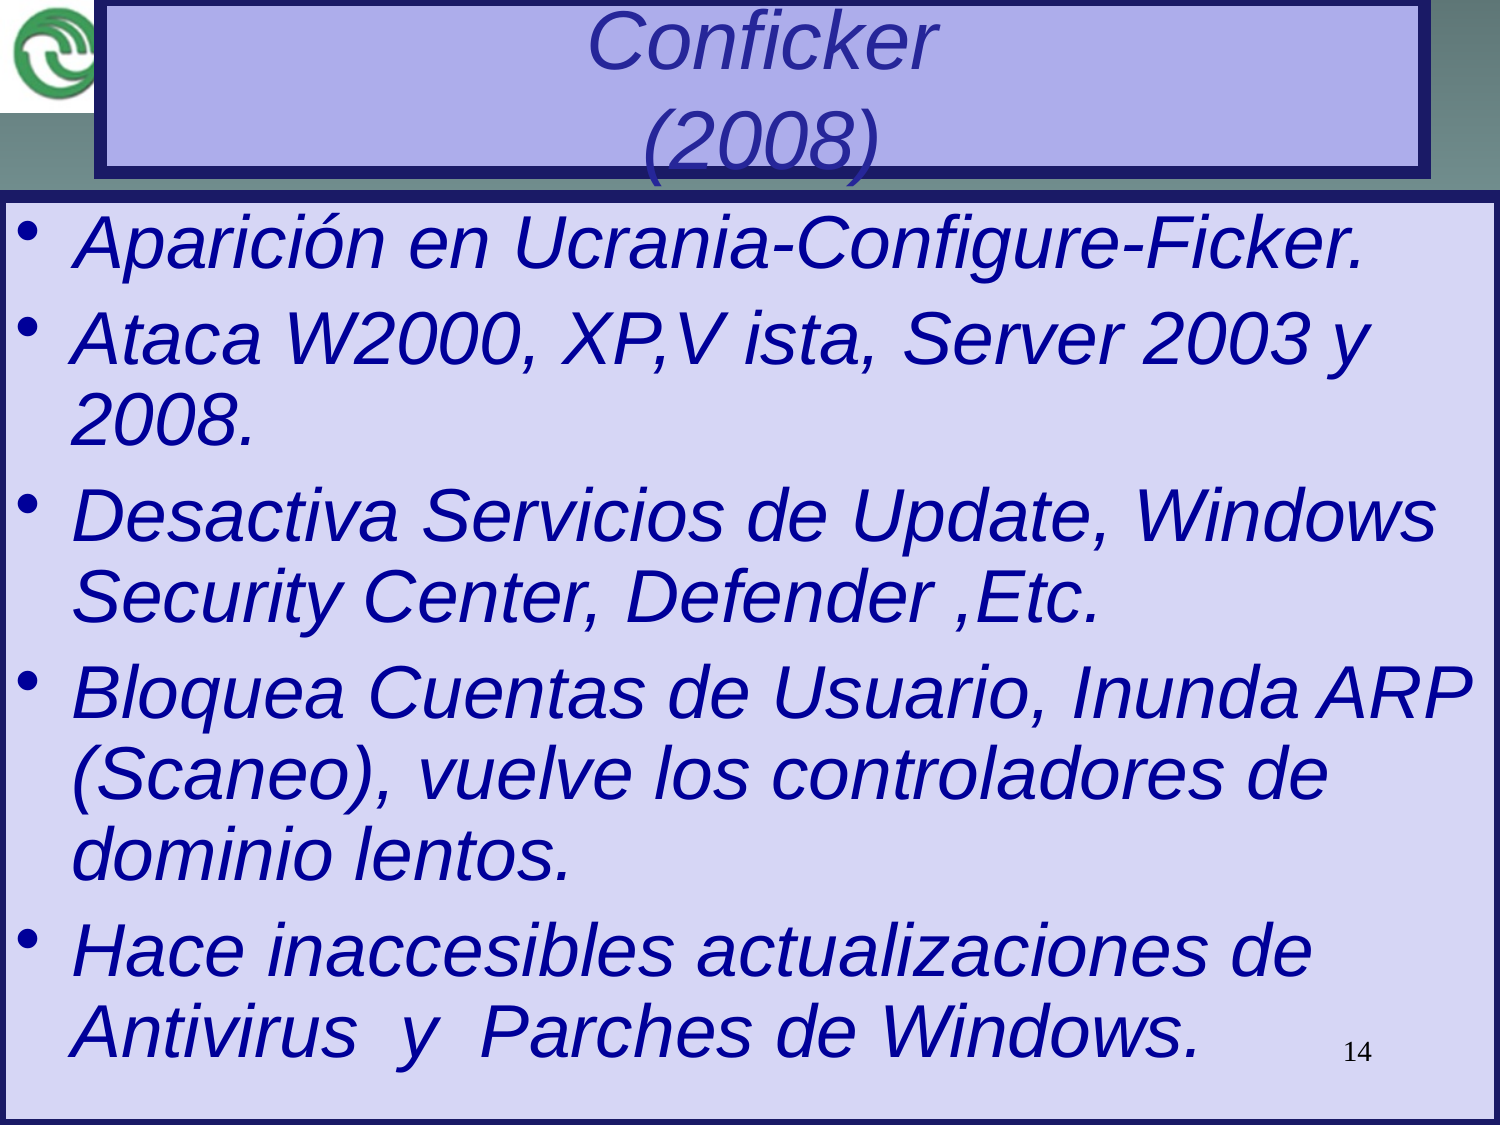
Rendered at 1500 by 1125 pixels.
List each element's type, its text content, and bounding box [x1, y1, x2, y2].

picture [0, 0, 100, 113]
slide_number 14 [1074, 1024, 1388, 1101]
title Conficker (2008) [100, 0, 1425, 173]
list Aparición en Ucrania-Configure-Ficker. Ataca W2000, XP,V ista, Server 2003 y 2008. Desactiva Servicios de Update, Windows Security Center, Defender ,Etc. Bloquea Cuentas de Usuario, Inunda ARP (Scaneo), vuelve los controladores de dominio lentos. Hace inaccesibles actualizaciones de Antivirus y Parches de Windows. [0, 196, 1500, 1125]
